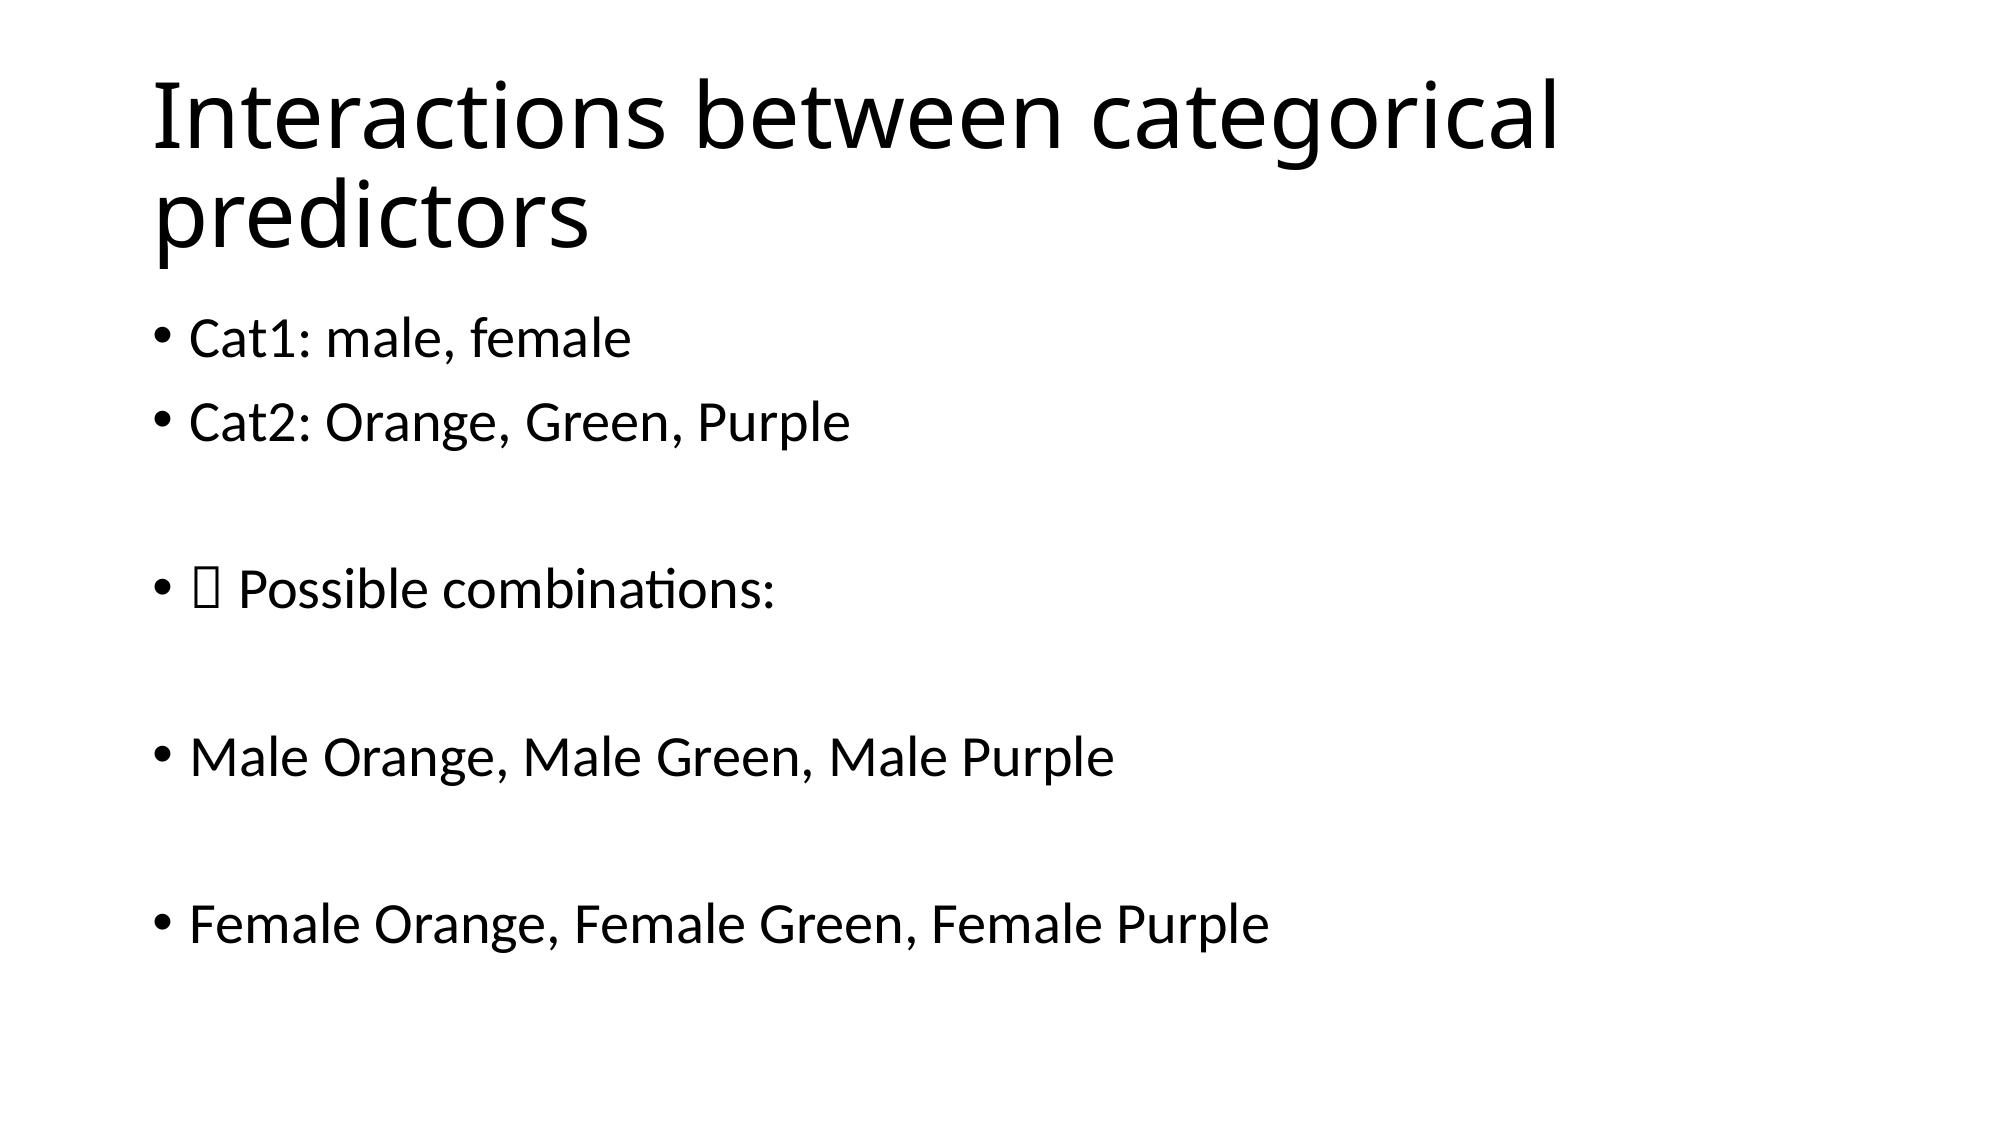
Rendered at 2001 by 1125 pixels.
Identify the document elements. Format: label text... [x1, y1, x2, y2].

list Cat1: male, female Cat2: Orange, Green, Purple  Possible combinations: Male Orange, Male Green, Male Purple Female Orange, Female Green, Female Purple [137, 299, 1863, 1014]
title Interactions between categorical predictors [137, 59, 1863, 278]
